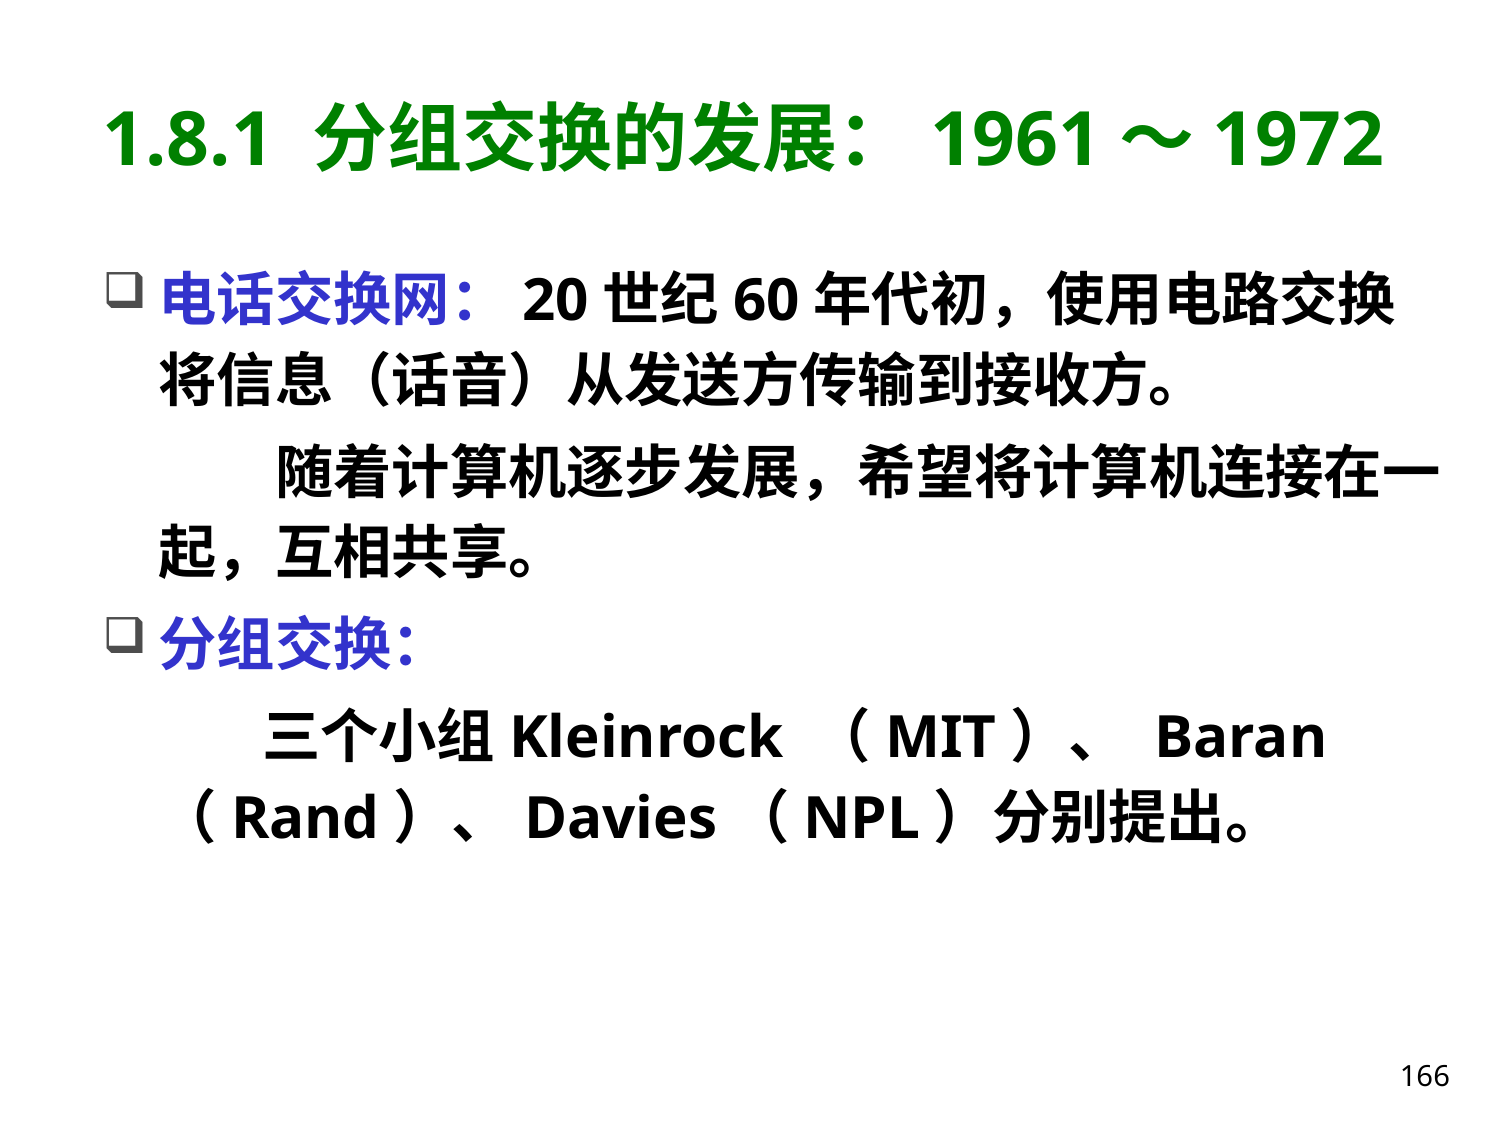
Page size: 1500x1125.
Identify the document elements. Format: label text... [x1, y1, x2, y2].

slide_number 166 [1362, 1050, 1466, 1125]
title 1.8.1 分组交换的发展：1961～1972 [87, 67, 1466, 204]
list 电话交换网：20世纪60年代初，使用电路交换将信息（话音）从发送方传输到接收方。 随着计算机逐步发展，希望将计算机连接在一起，互相共享。 分组交换： 三个小组Kleinrock （MIT）、 Baran （Rand）、Davies（NPL）分别提出。 [87, 244, 1466, 1025]
